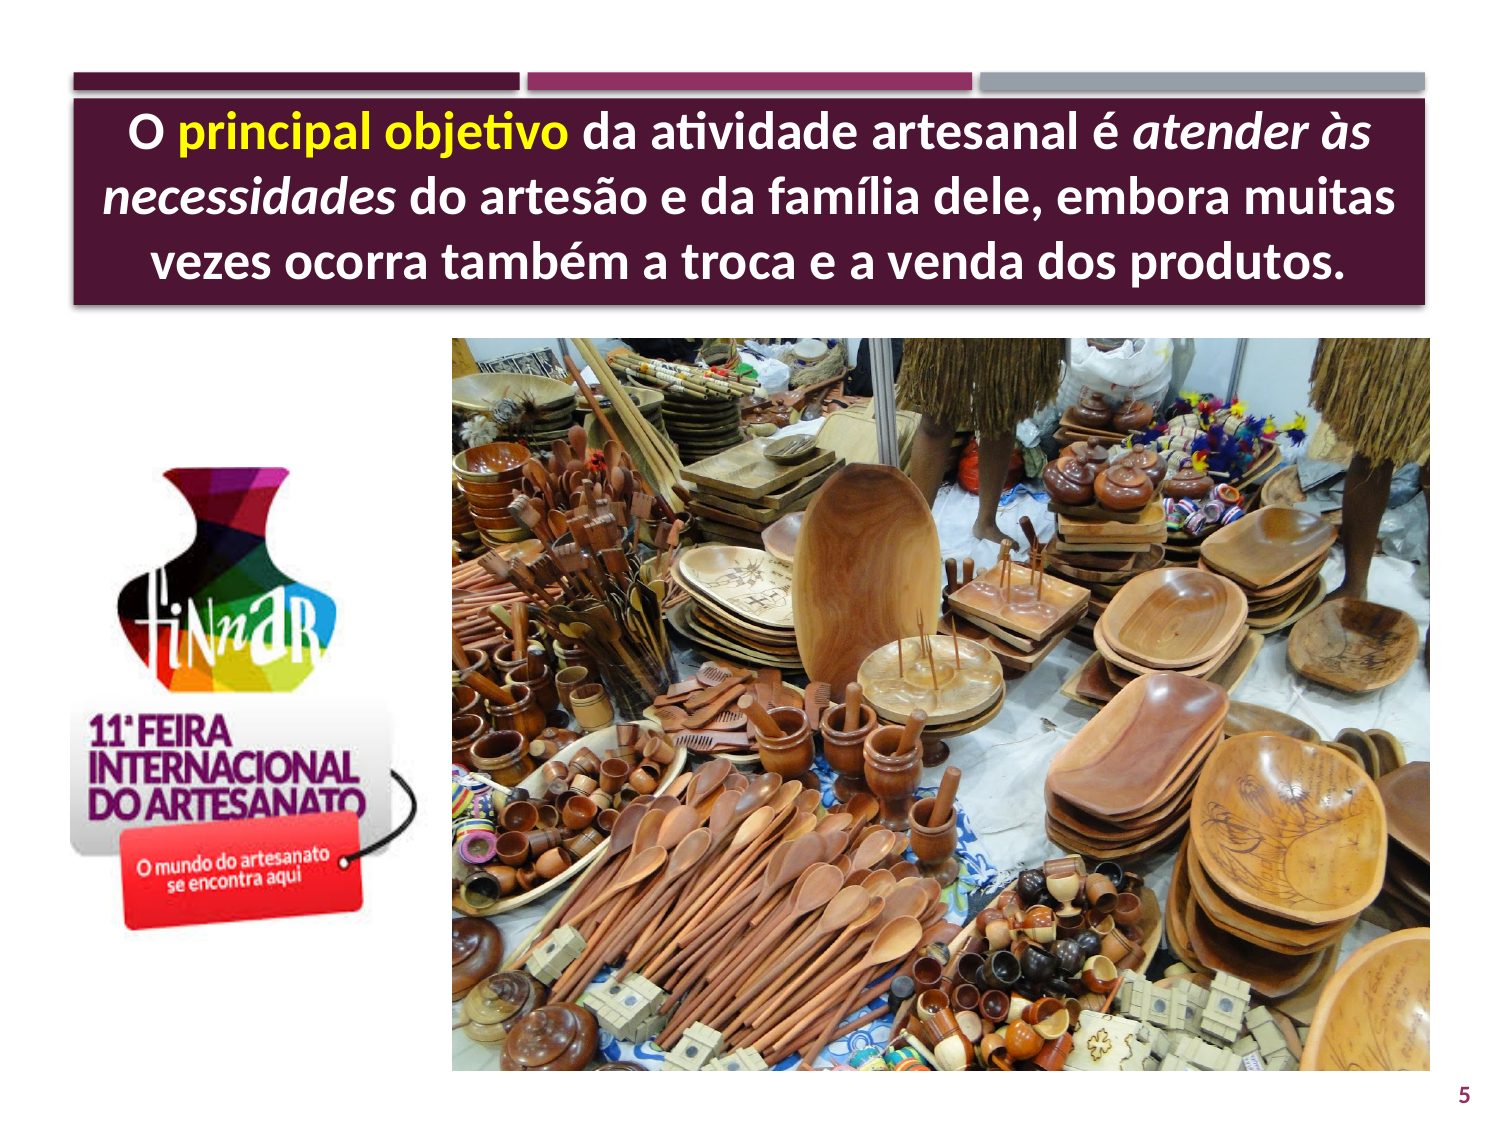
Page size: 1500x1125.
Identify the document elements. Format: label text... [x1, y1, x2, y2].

text_box O principal objetivo da atividade artesanal é atender às necessidades do artesão e da família dele, embora muitas vezes ocorra também a troca e a venda dos produtos. [76, 87, 1424, 298]
picture [452, 337, 1430, 1071]
picture [70, 466, 443, 941]
slide_number 5 [1429, 1063, 1500, 1124]
